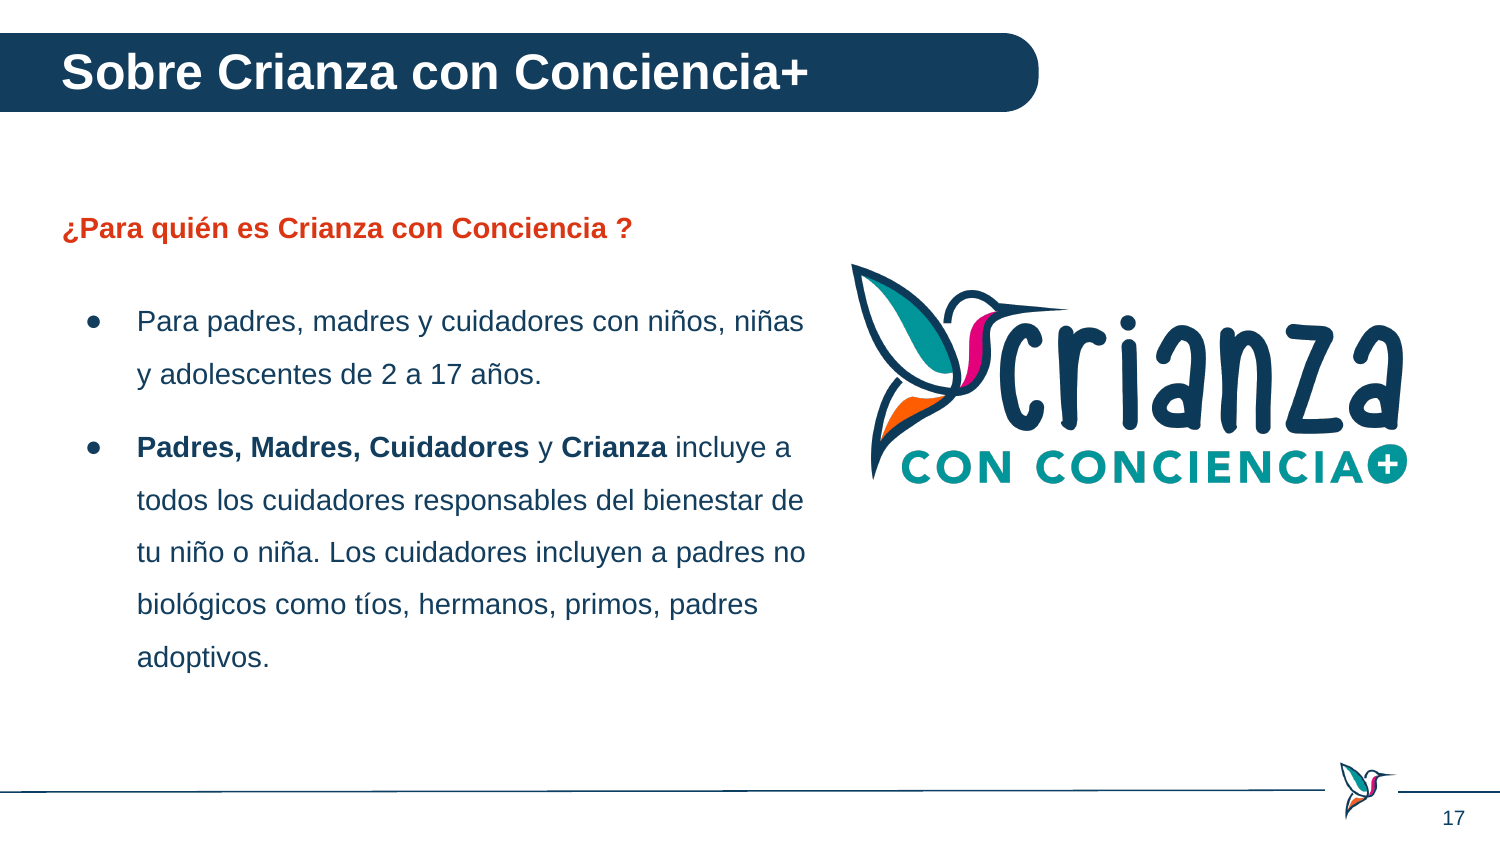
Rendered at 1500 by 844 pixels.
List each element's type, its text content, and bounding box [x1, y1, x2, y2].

picture [1338, 759, 1398, 823]
picture [848, 236, 1410, 511]
text_box ¿Para quién es Crianza con Conciencia ? Para padres, madres y cuidadores con niños, niñas y adolescentes de 2 a 17 años. Padres, Madres, Cuidadores y Crianza incluye a todos los cuidadores responsables del bienestar de tu niño o niña. Los cuidadores incluyen a padres no biológicos como tíos, hermanos, primos, padres adoptivos. [46, 184, 830, 681]
text_box Sobre Crianza con Conciencia+ [46, 32, 1500, 108]
text_box [0, 33, 1020, 112]
